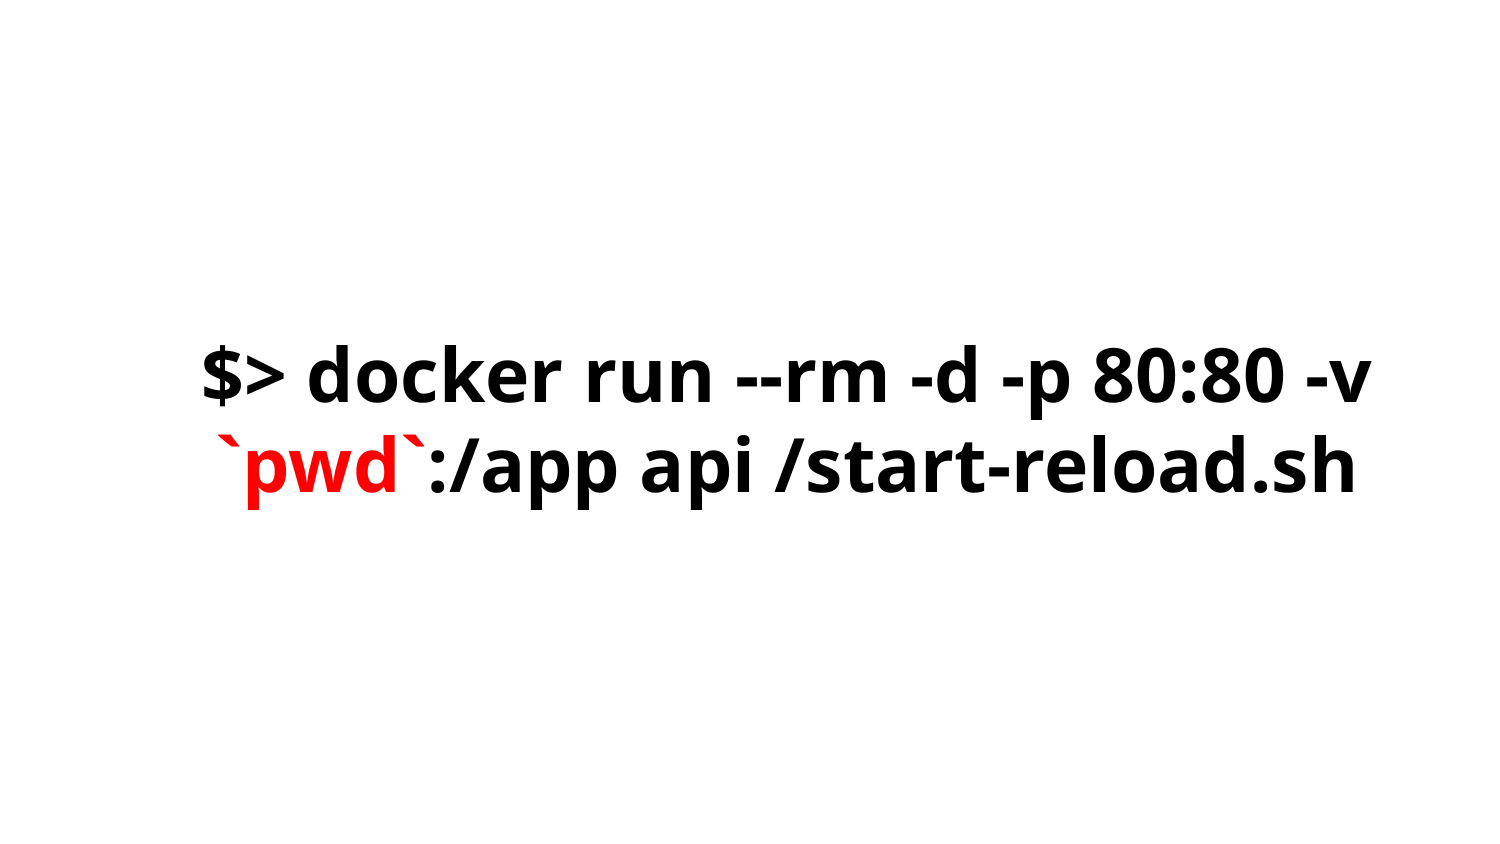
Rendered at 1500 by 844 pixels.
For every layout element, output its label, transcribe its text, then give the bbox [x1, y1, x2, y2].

title $> docker run --rm -d -p 80:80 -v `pwd`:/app api /start-reload.sh [51, 312, 1449, 532]
